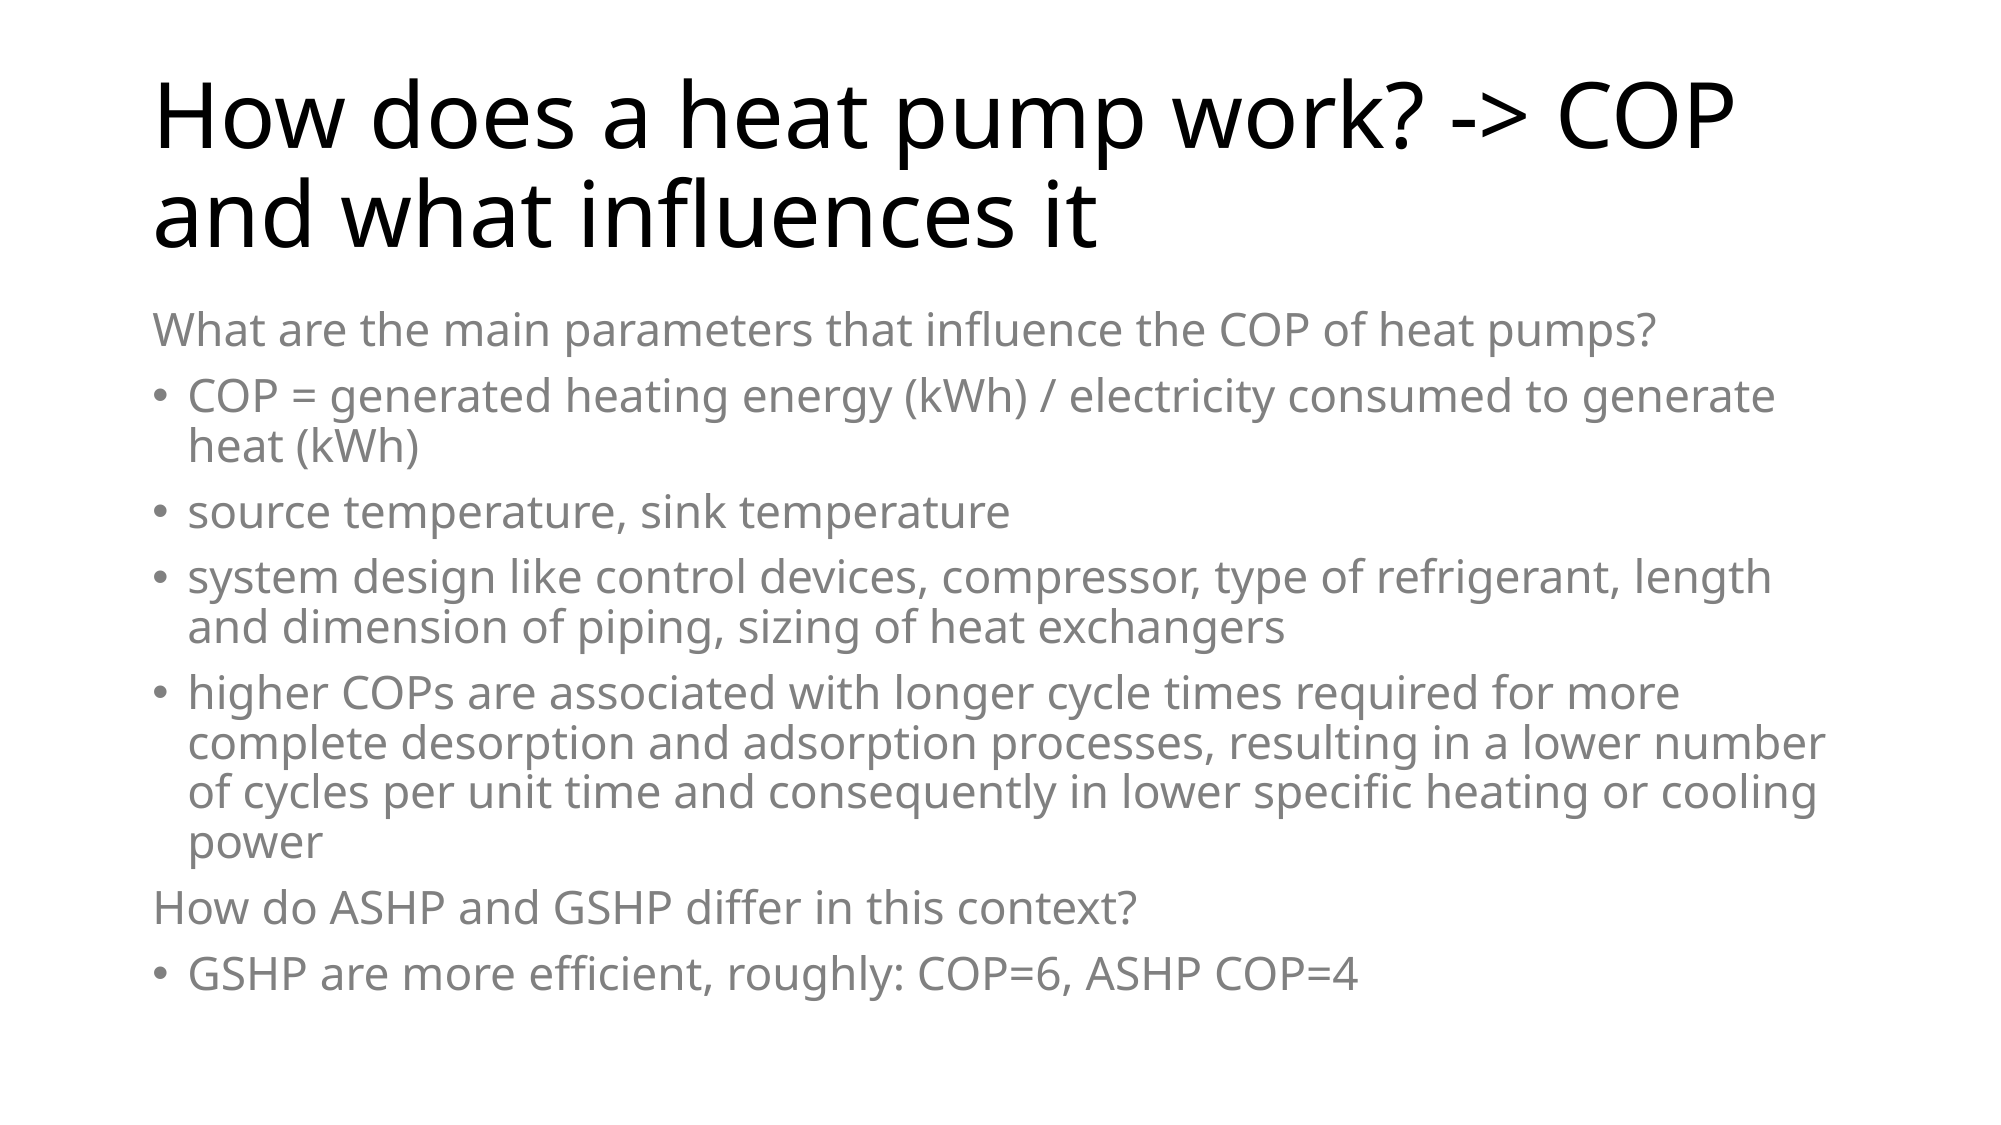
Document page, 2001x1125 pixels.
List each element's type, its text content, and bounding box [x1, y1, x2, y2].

list What are the main parameters that influence the COP of heat pumps? COP = generated heating energy (kWh) / electricity consumed to generate heat (kWh) source temperature, sink temperature system design like control devices, compressor, type of refrigerant, length and dimension of piping, sizing of heat exchangers higher COPs are associated with longer cycle times required for more complete desorption and adsorption processes, resulting in a lower number of cycles per unit time and consequently in lower specific heating or cooling power How do ASHP and GSHP differ in this context? GSHP are more efficient, roughly: COP=6, ASHP COP=4 [137, 299, 1863, 1014]
title How does a heat pump work? -> COP and what influences it [137, 59, 1863, 278]
